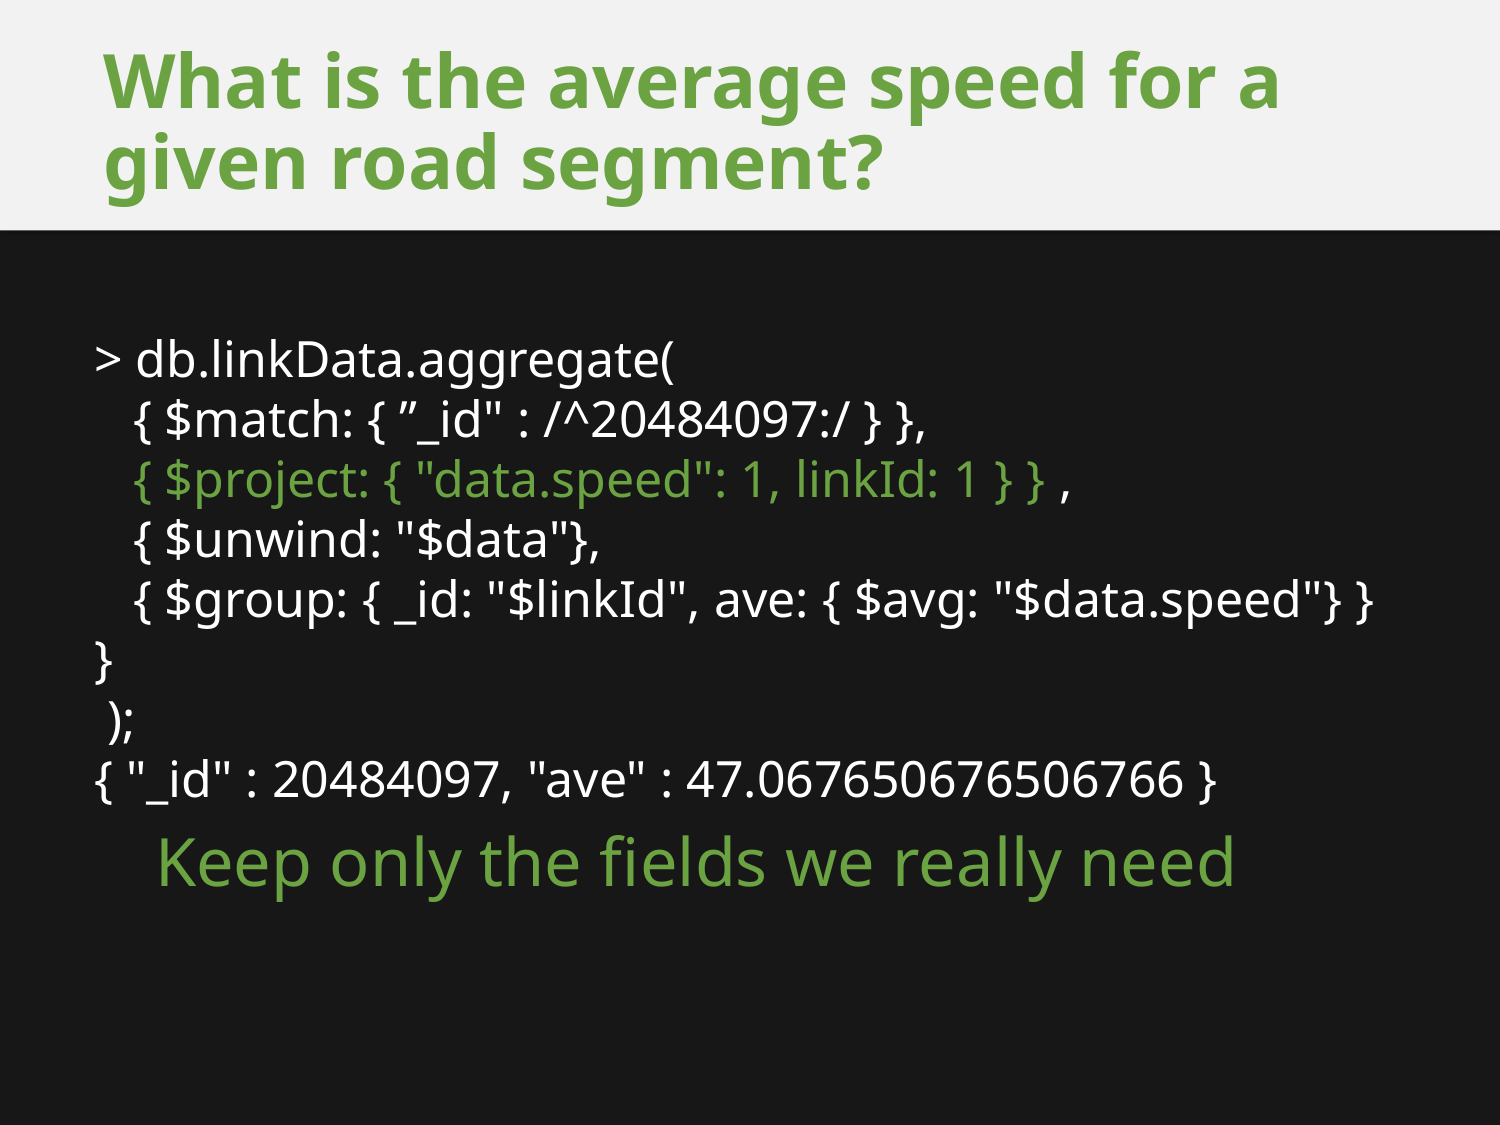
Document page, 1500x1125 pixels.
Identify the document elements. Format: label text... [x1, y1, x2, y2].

text_box Keep only the fields we really need [140, 815, 1254, 908]
title What is the average speed for a given road segment? [103, 55, 1399, 195]
text_box > db.linkData.aggregate( { $match: { ”_id" : /^20484097:/ } }, { $project: { "data.speed": 1, linkId: 1 } } , { $unwind: "$data"}, { $group: { _id: "$linkId", ave: { $avg: "$data.speed"} } } ); { "_id" : 20484097, "ave" : 47.067650676506766 } [79, 320, 1399, 815]
